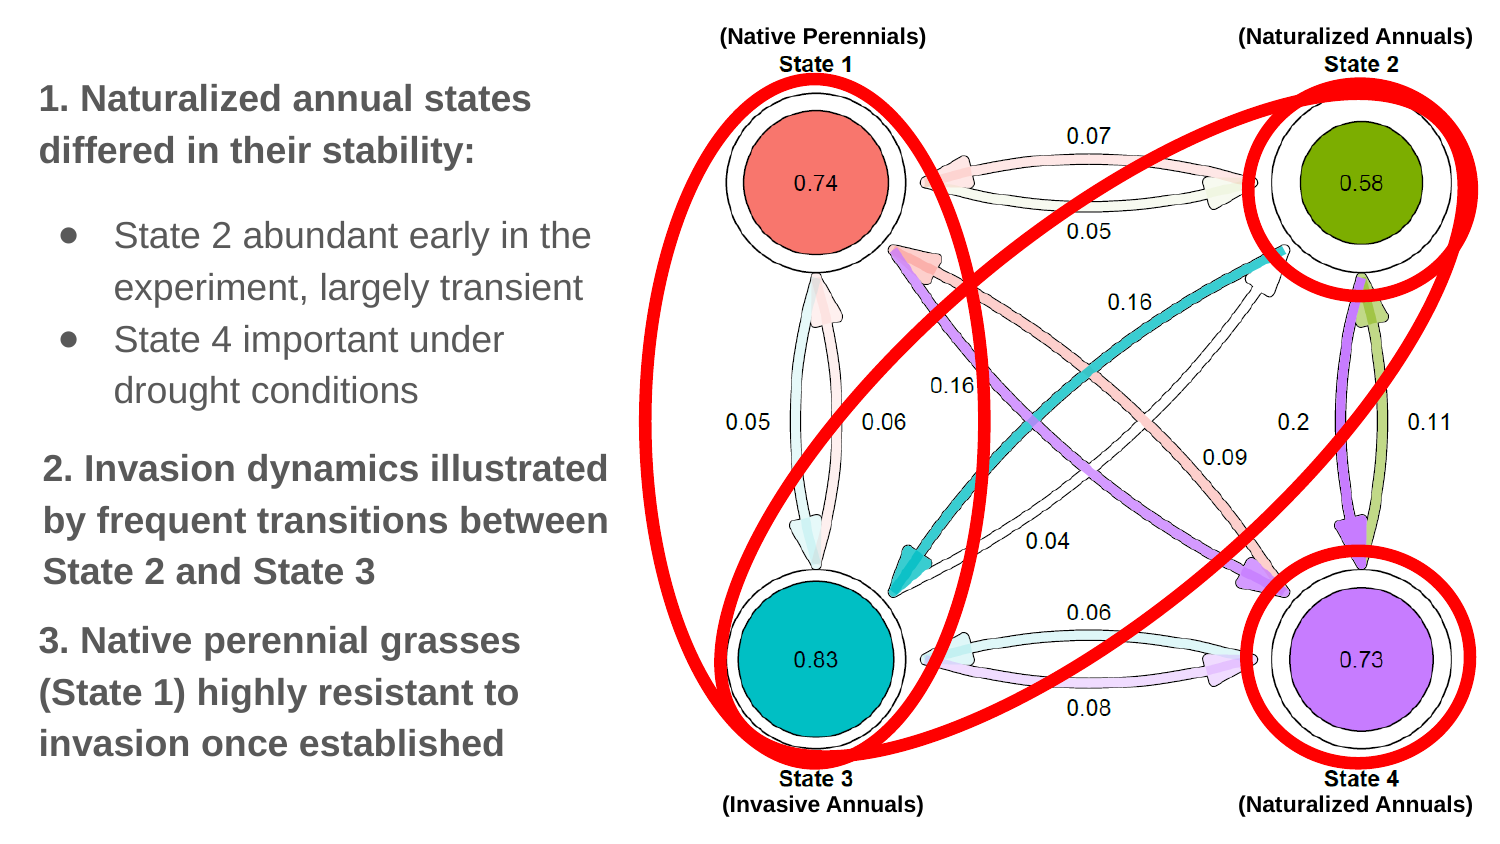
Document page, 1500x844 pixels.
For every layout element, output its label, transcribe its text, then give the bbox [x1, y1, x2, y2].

text_box (Native Perennials) [704, 6, 945, 63]
picture [712, 37, 1462, 807]
text_box (Naturalized Annuals) [1223, 6, 1493, 63]
text_box 2. Invasion dynamics illustrated by frequent transitions between State 2 and State 3 [27, 422, 632, 605]
list 1. Naturalized annual states differed in their stability: State 2 abundant early in the experiment, largely transient State 4 important under drought conditions [23, 52, 636, 423]
text_box (Naturalized Annuals) [1223, 774, 1493, 830]
text_box [645, 157, 707, 686]
text_box [1467, 158, 1472, 221]
text_box 3. Native perennial grasses (State 1) highly resistant to invasion once established [23, 594, 602, 787]
text_box [1467, 632, 1471, 682]
text_box (Invasive Annuals) [707, 808, 943, 830]
